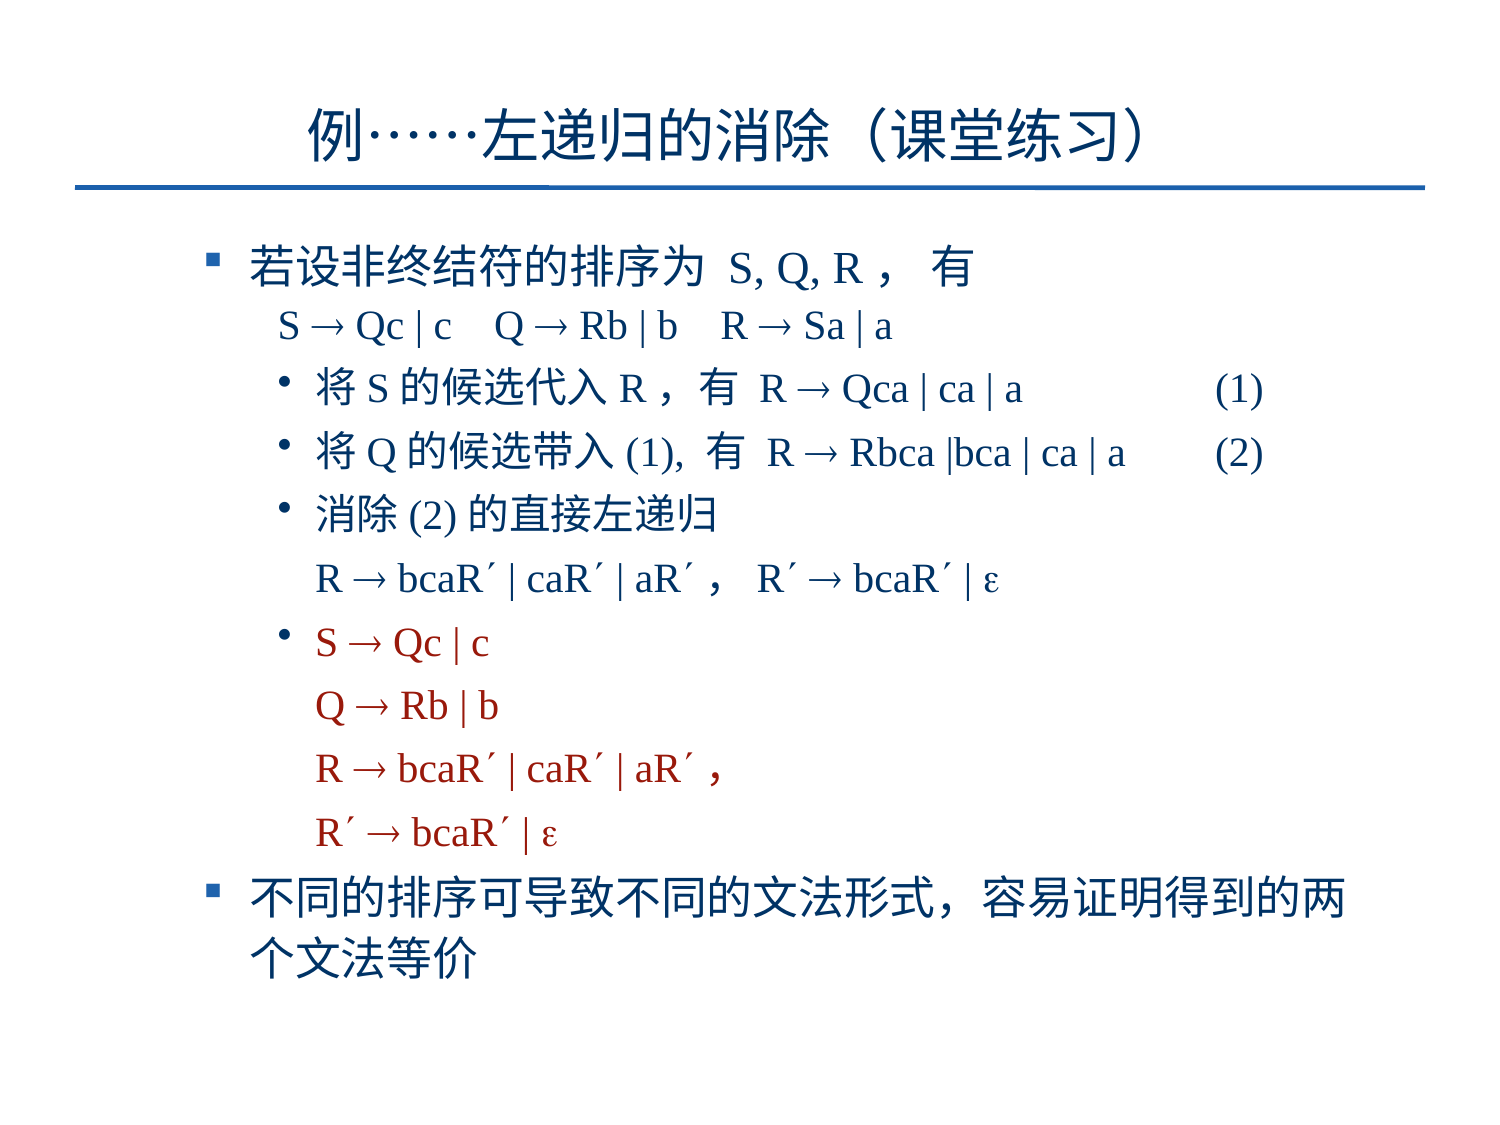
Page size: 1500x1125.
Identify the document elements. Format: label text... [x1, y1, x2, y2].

list 若设非终结符的排序为 S, Q, R， 有 S  Qc | c Q  Rb | b R  Sa | a 将S的候选代入R，有 R  Qca | ca | a (1) 将Q的候选带入(1), 有 R  Rbca |bca | ca | a (2) 消除(2)的直接左递归 R  bcaR | caR | aR，R  bcaR |  S  Qc | c Q  Rb | b R  bcaR | caR | aR， R  bcaR |  不同的排序可导致不同的文法形式，容易证明得到的两个文法等价 [112, 224, 1376, 1061]
title 例……左递归的消除（课堂练习） [137, 87, 1351, 181]
